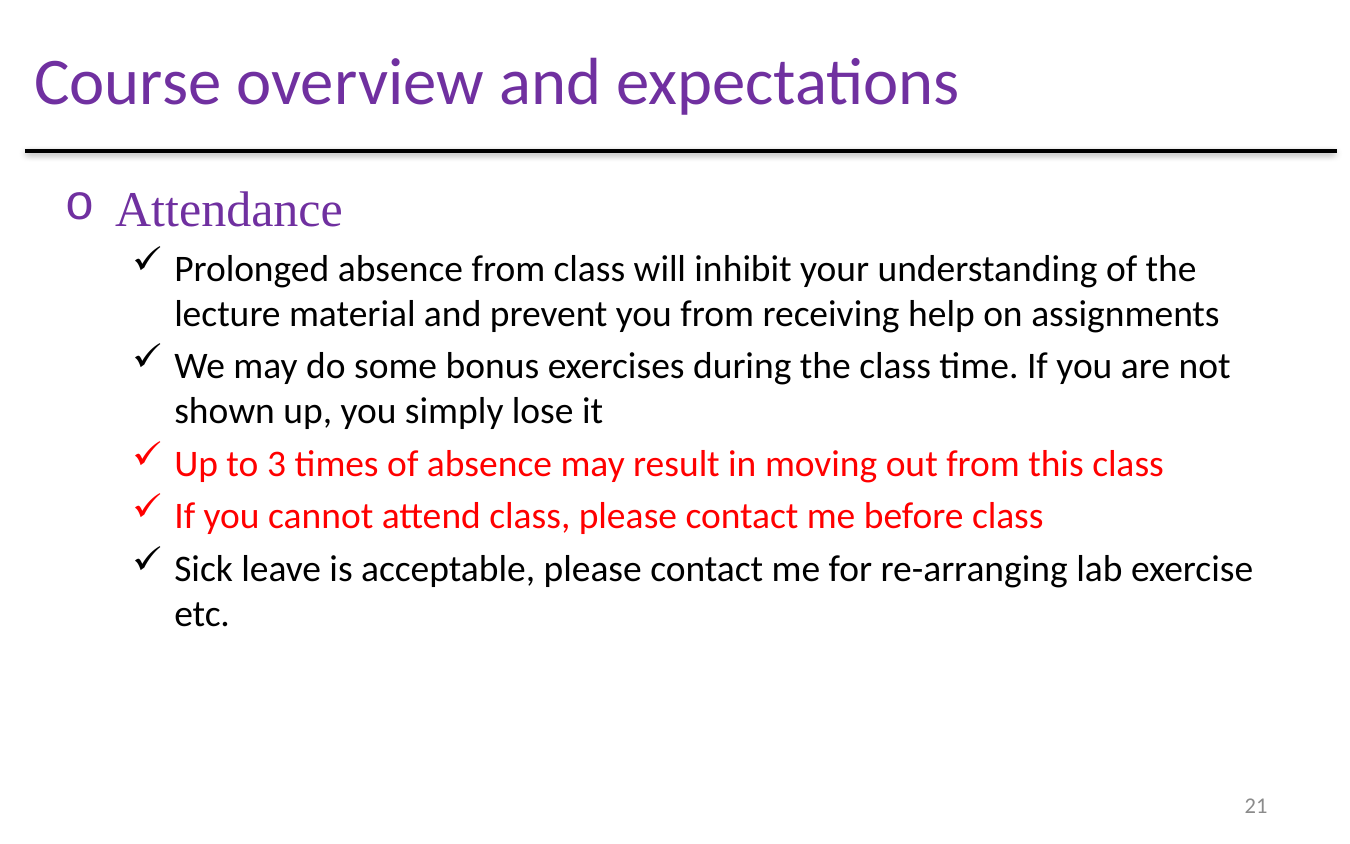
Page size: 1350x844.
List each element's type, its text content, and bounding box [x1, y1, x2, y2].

text_box Course overview and expectations [19, 7, 1345, 148]
slide_number 21 [967, 782, 1283, 827]
list Attendance Prolonged absence from class will inhibit your understanding of the lecture material and prevent you from receiving help on assignments We may do some bonus exercises during the class time. If you are not shown up, you simply lose it Up to 3 times of absence may result in moving out from this class If you cannot attend class, please contact me before class Sick leave is acceptable, please contact me for re-arranging lab exercise etc. [49, 168, 1310, 807]
